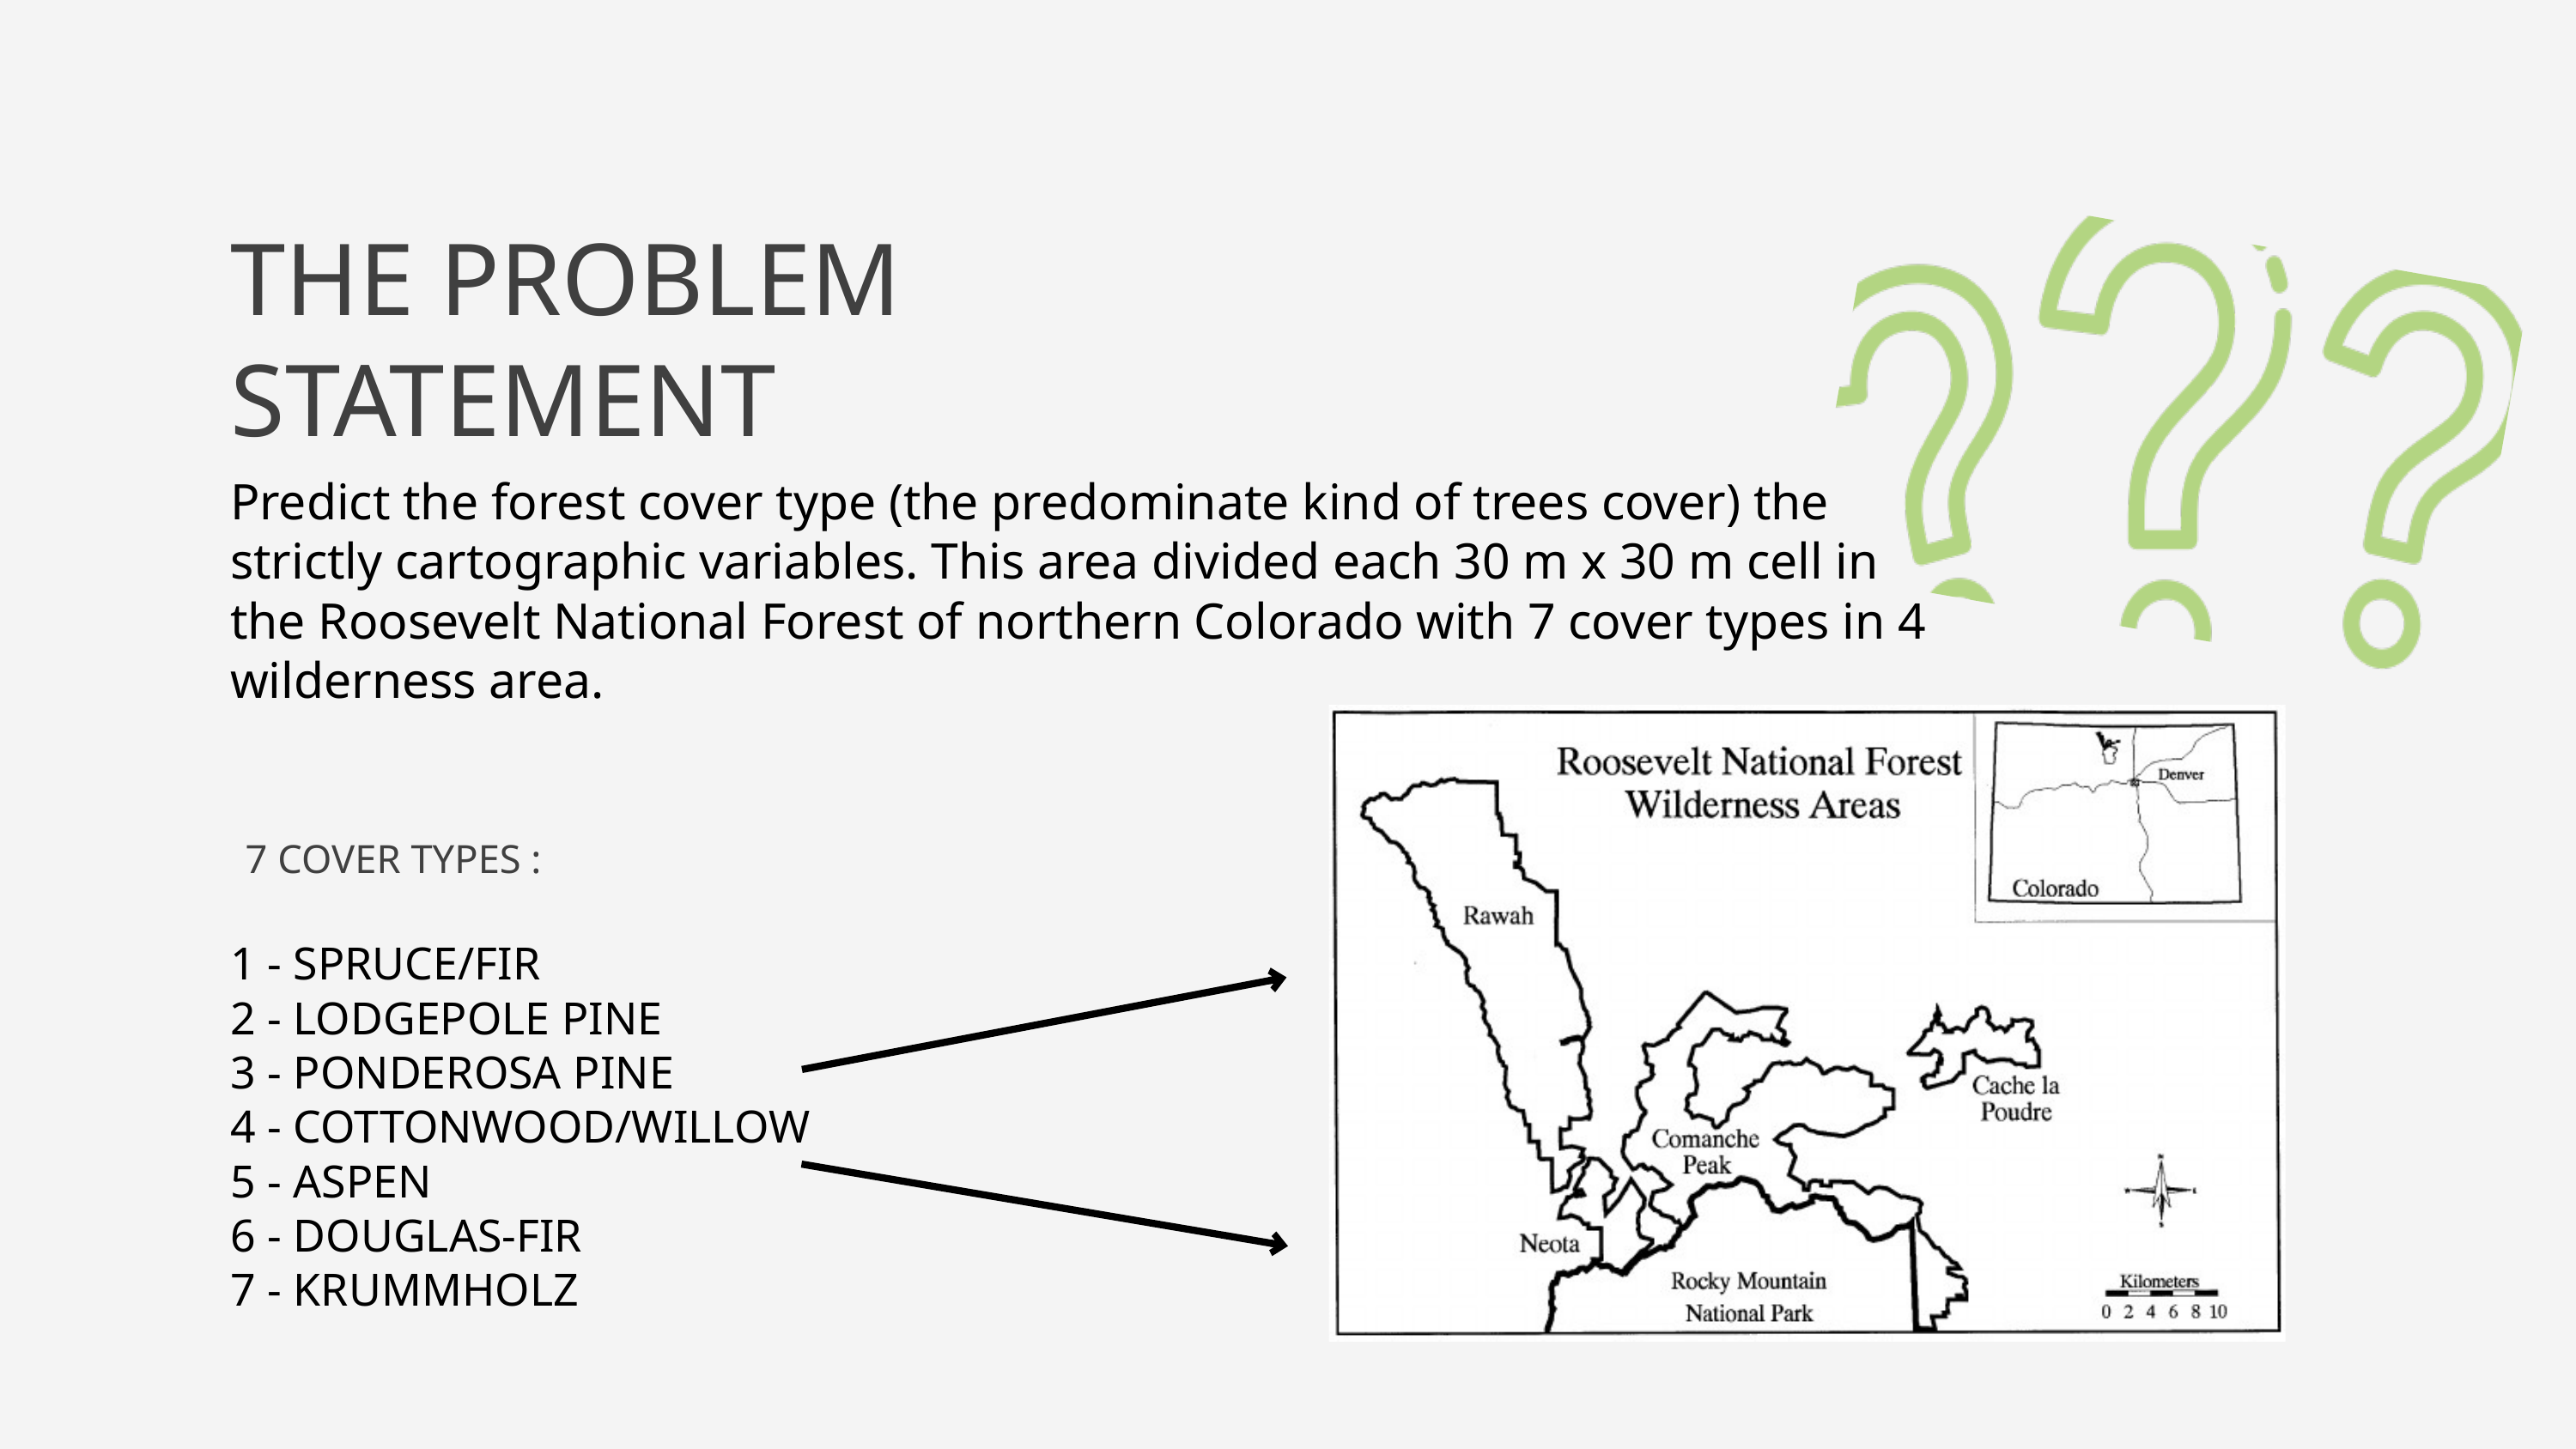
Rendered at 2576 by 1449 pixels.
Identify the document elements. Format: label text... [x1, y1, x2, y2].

text_box [1825, 178, 2530, 686]
text_box THE PROBLEM STATEMENT [230, 214, 1186, 457]
text_box [1328, 705, 2286, 1342]
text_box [229, 834, 1289, 1315]
text_box Predict the forest cover type (the predominate kind of trees cover) the strictly cartographic variables. This area divided each 30 m x 30 m cell in the Roosevelt National Forest of northern Colorado with 7 cover types in 4 wilderness area. [230, 469, 1934, 769]
